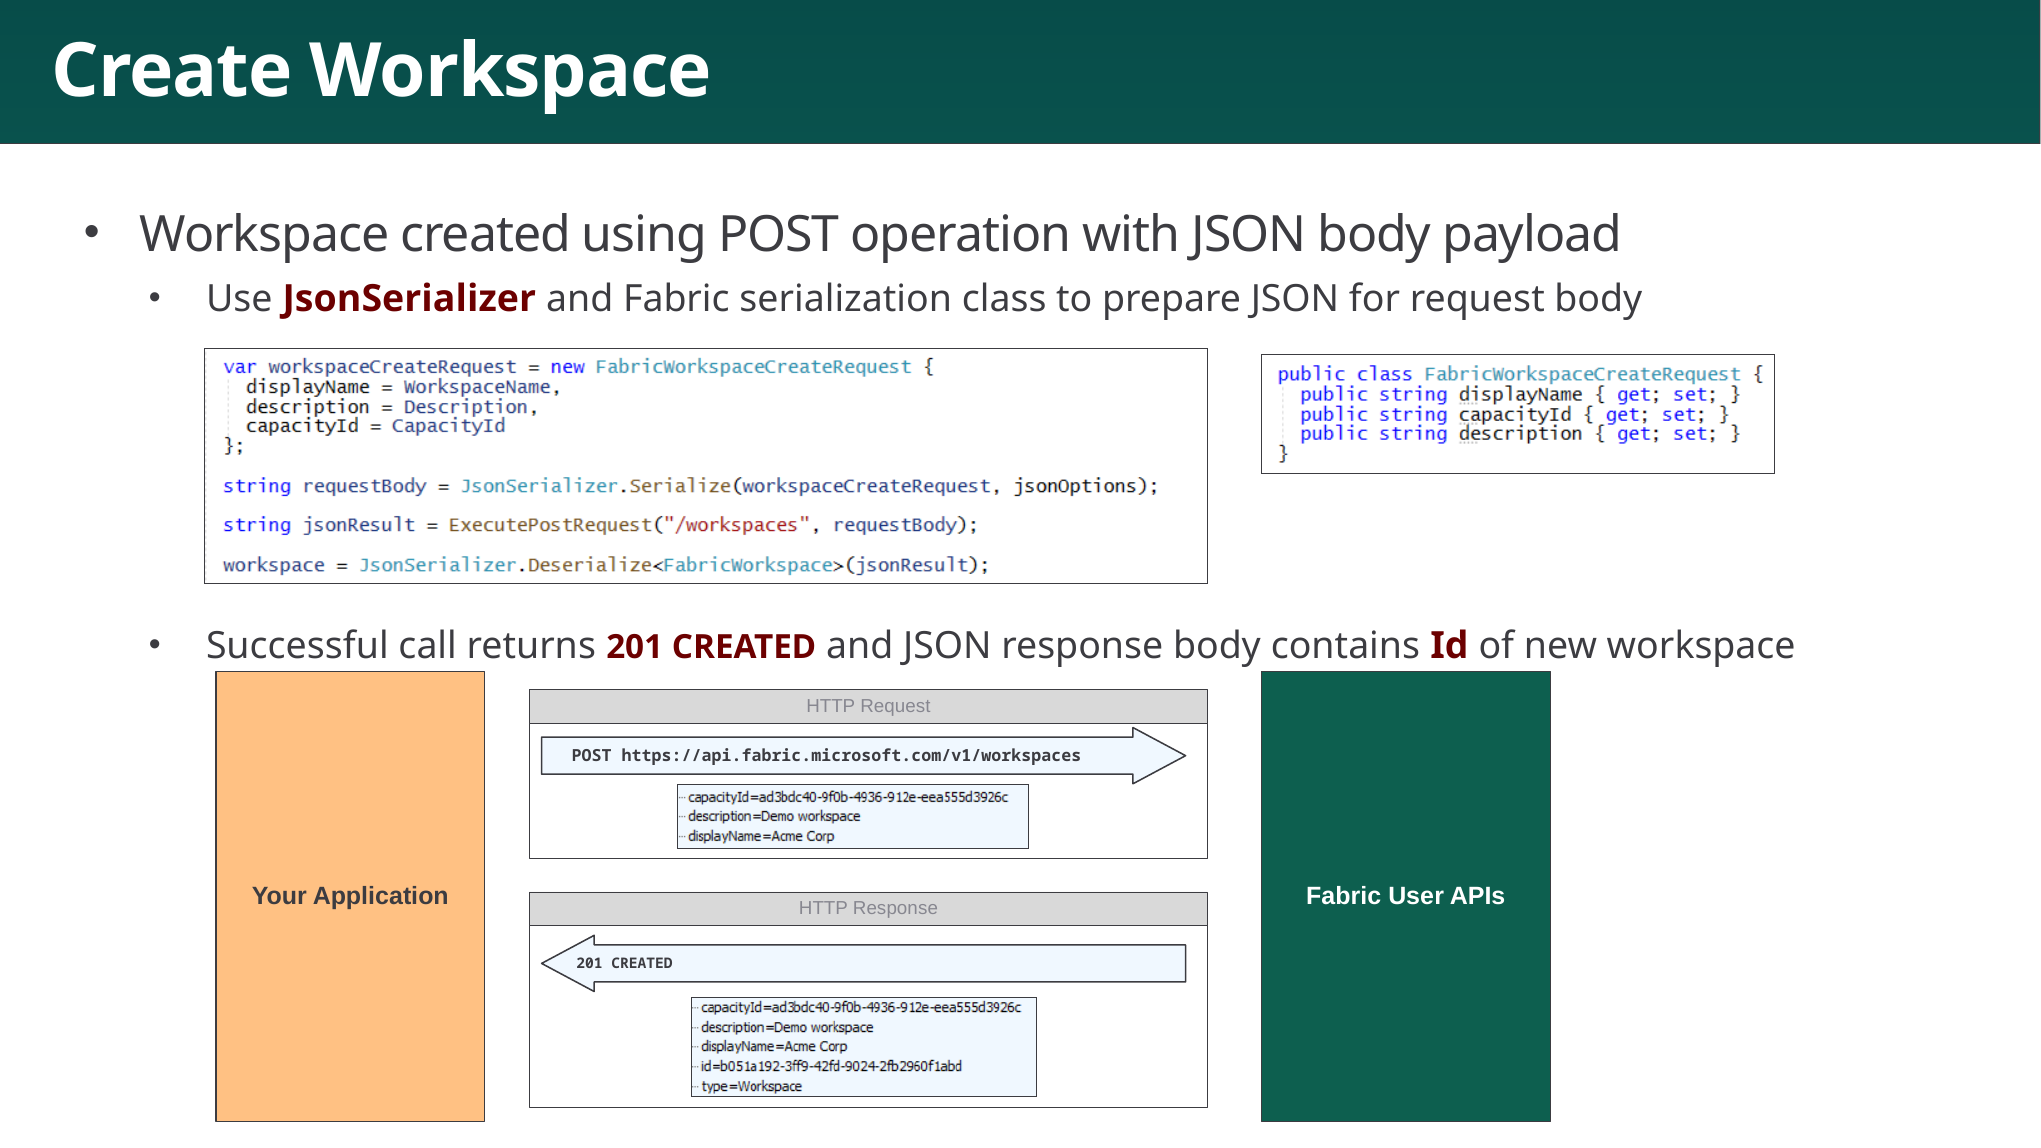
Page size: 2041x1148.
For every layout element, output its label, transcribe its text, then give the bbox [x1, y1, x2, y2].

list Workspace created using POST operation with JSON body payload Use JsonSerializer and Fabric serialization class to prepare JSON for request body Successful call returns 201 CREATED and JSON response body contains Id of new workspace [83, 201, 1988, 686]
title Create Workspace [51, 31, 1988, 113]
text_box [529, 689, 1208, 859]
text_box Your Application [215, 671, 485, 1122]
text_box Fabric User APIs [1261, 671, 1551, 1122]
picture [1261, 354, 1775, 474]
picture [204, 348, 1208, 584]
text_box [529, 891, 1208, 1108]
